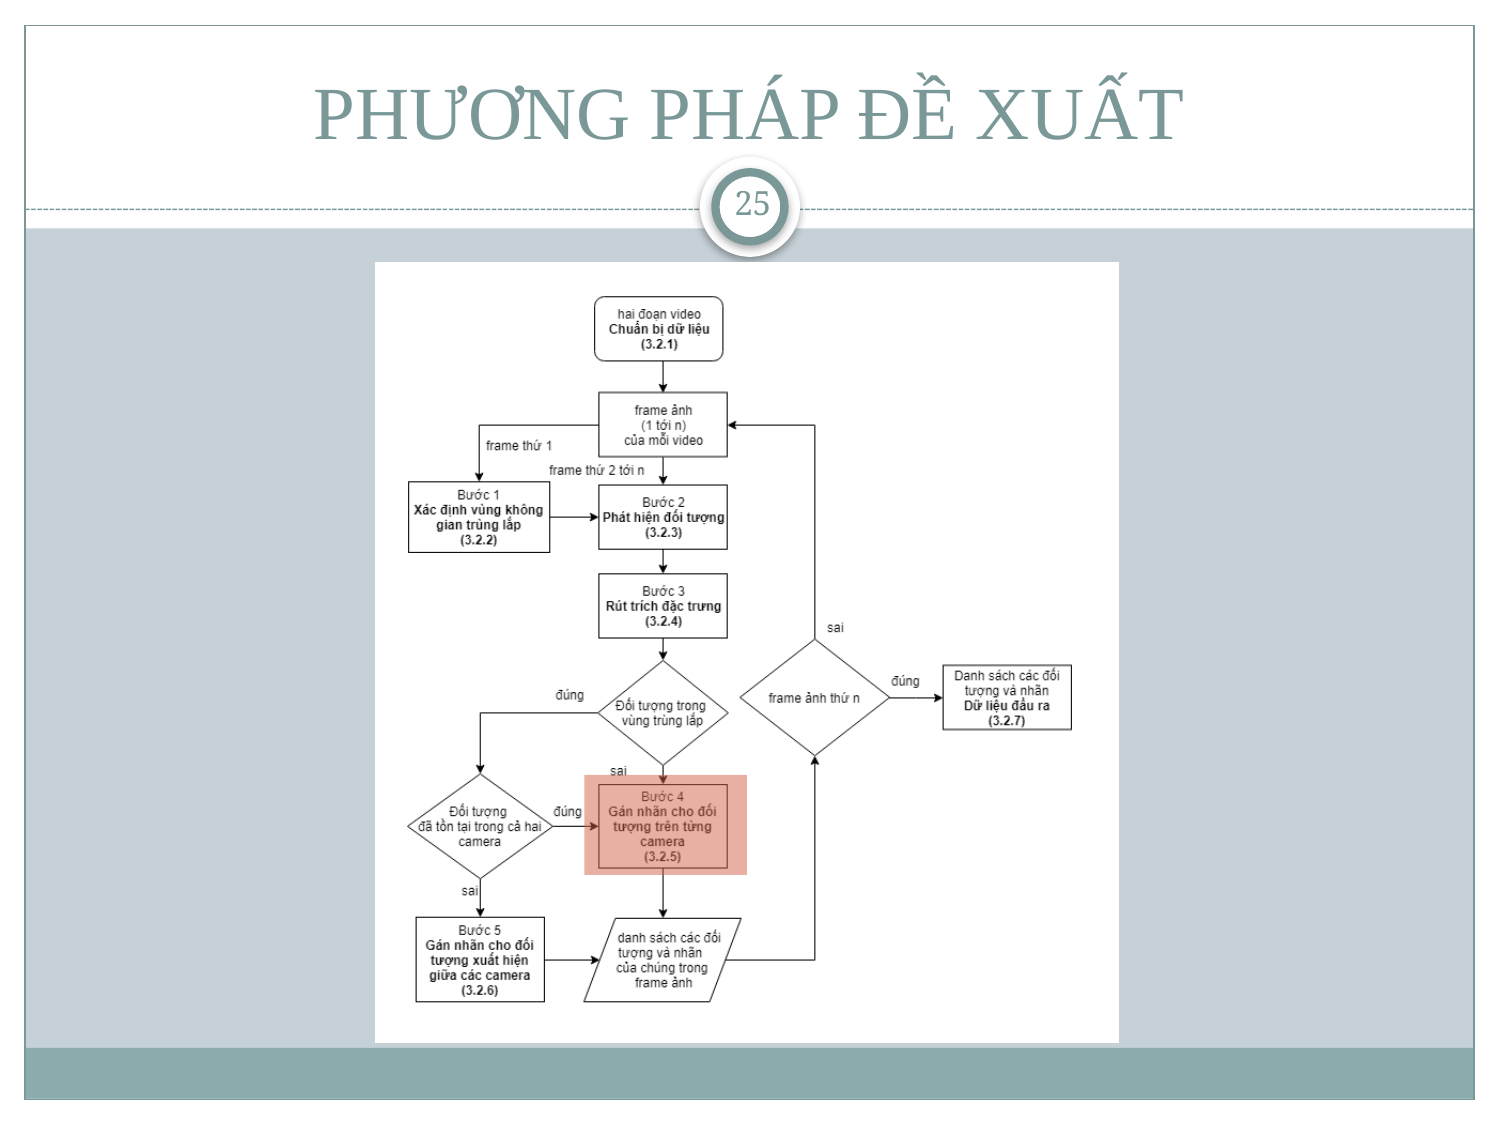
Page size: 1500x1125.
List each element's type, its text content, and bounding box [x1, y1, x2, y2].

title PHƯƠNG PHÁP ĐỀ XUẤT [49, 37, 1450, 162]
picture [374, 262, 1120, 1044]
slide_number 25 [715, 168, 791, 241]
